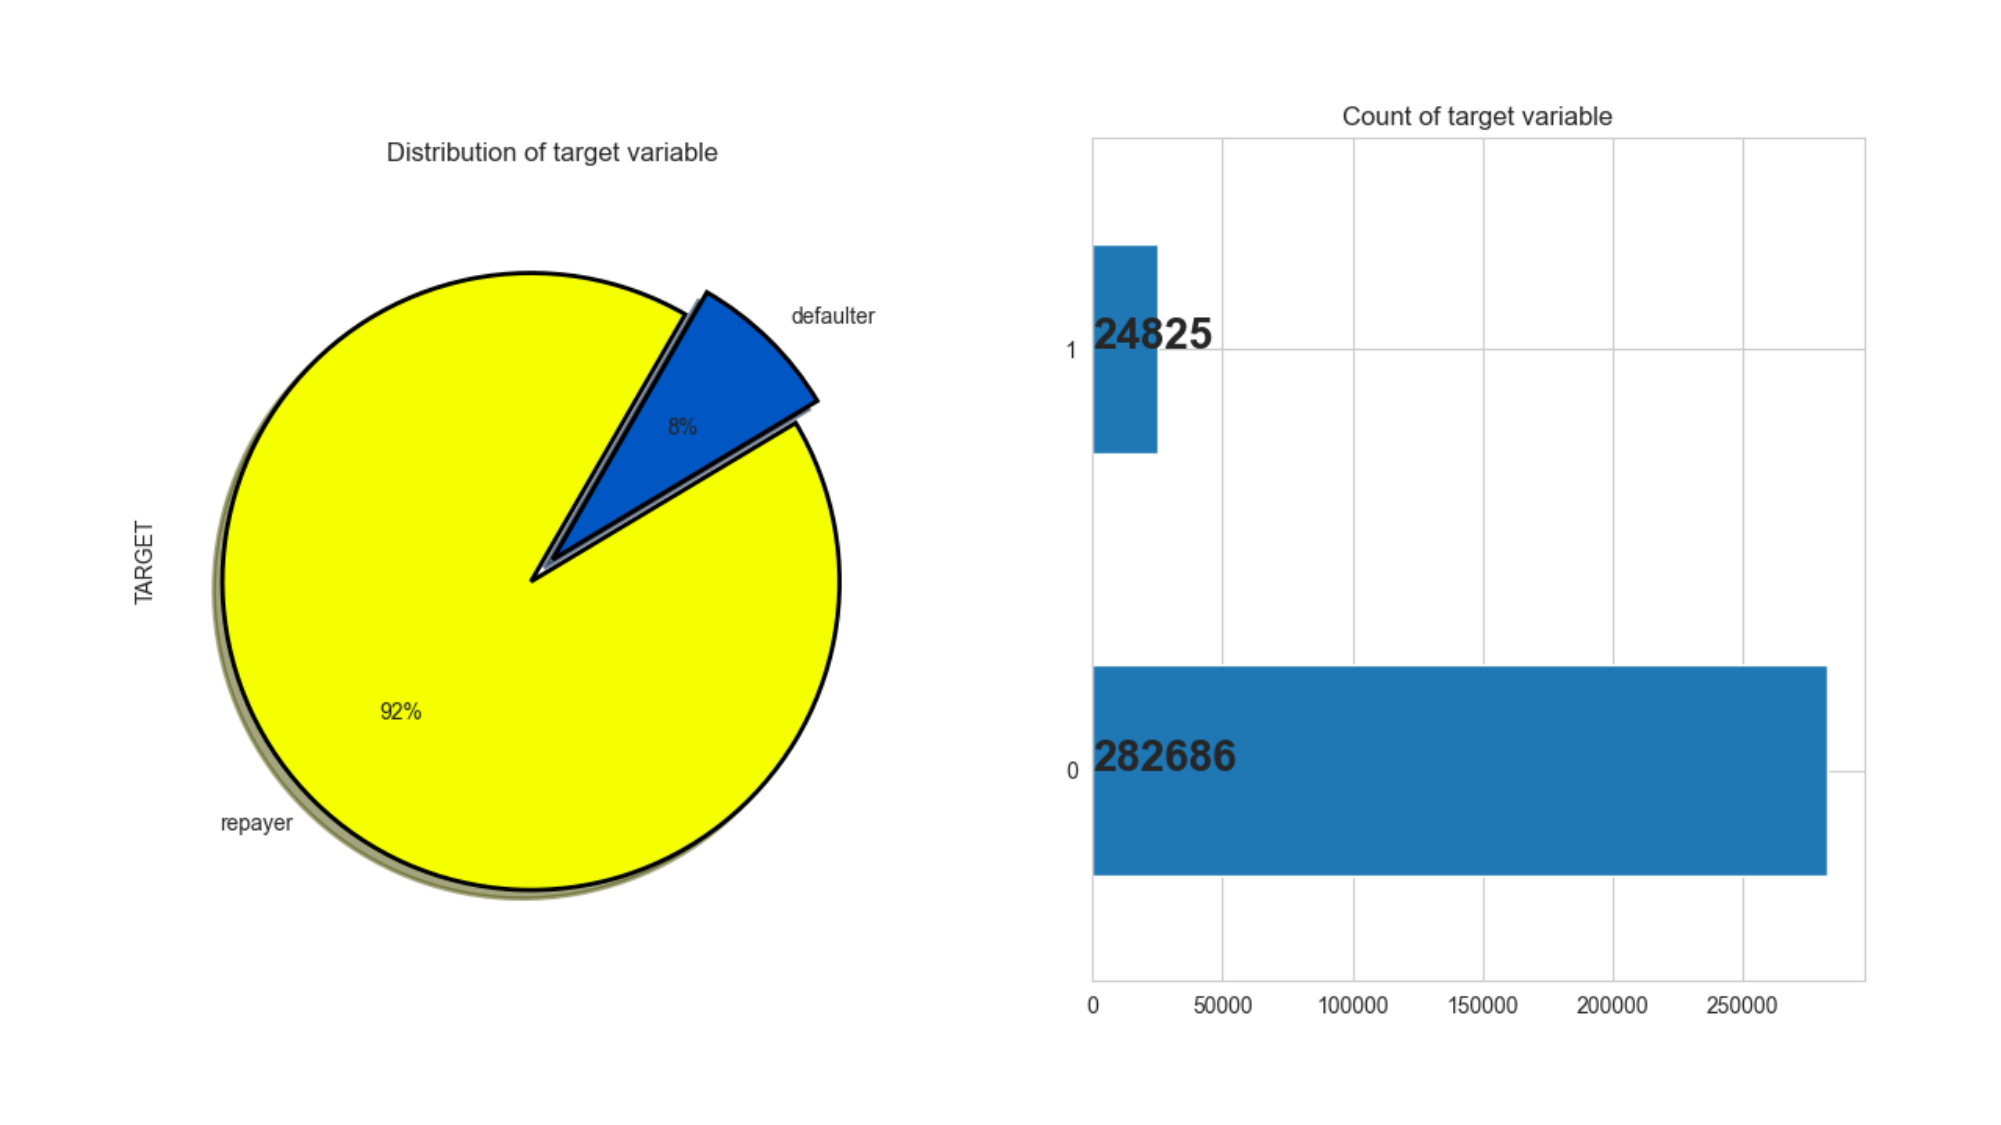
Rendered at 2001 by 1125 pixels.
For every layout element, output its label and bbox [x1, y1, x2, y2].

picture [121, 91, 1879, 1034]
